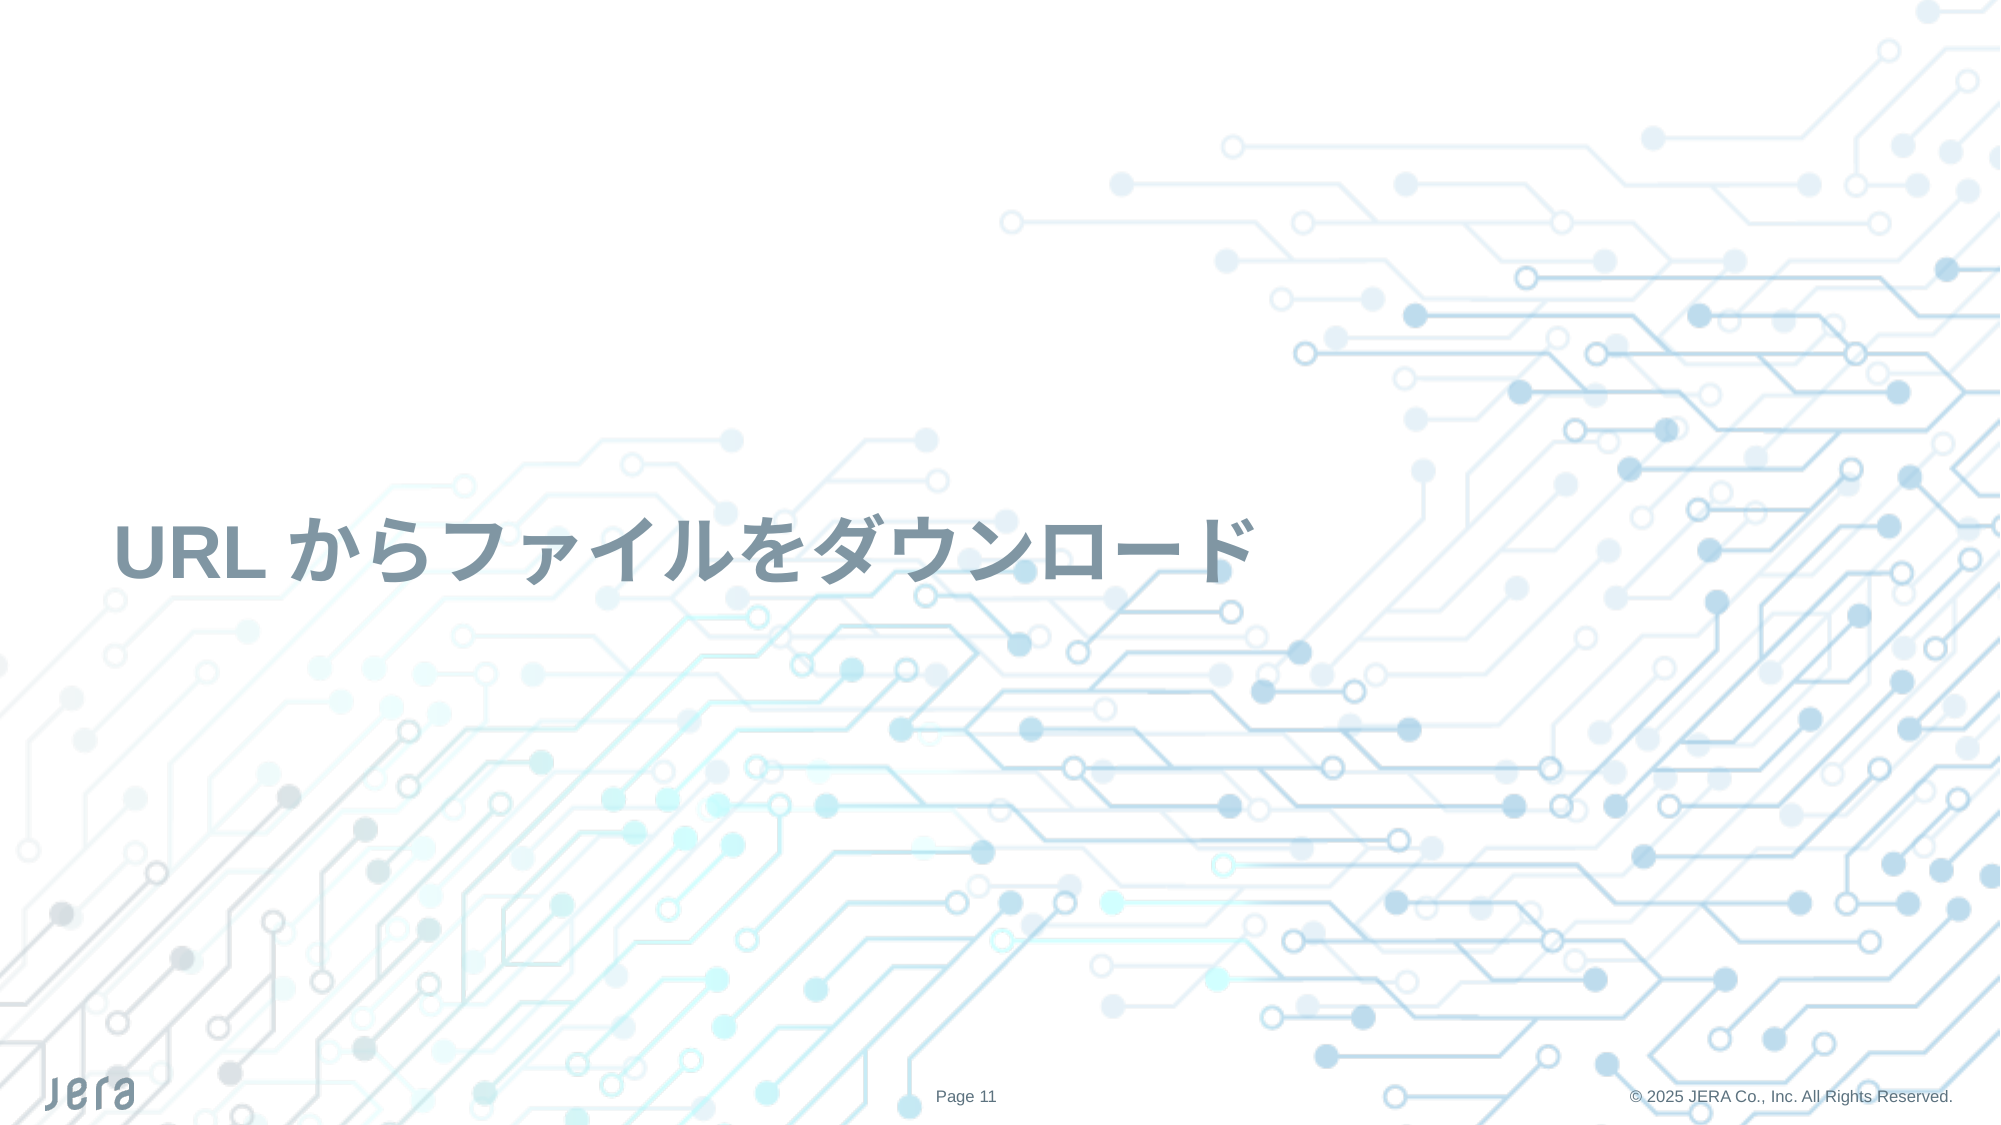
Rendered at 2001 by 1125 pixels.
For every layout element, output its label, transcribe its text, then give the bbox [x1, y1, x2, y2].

picture [45, 1076, 134, 1111]
title URLからファイルをダウンロード [114, 480, 1886, 599]
